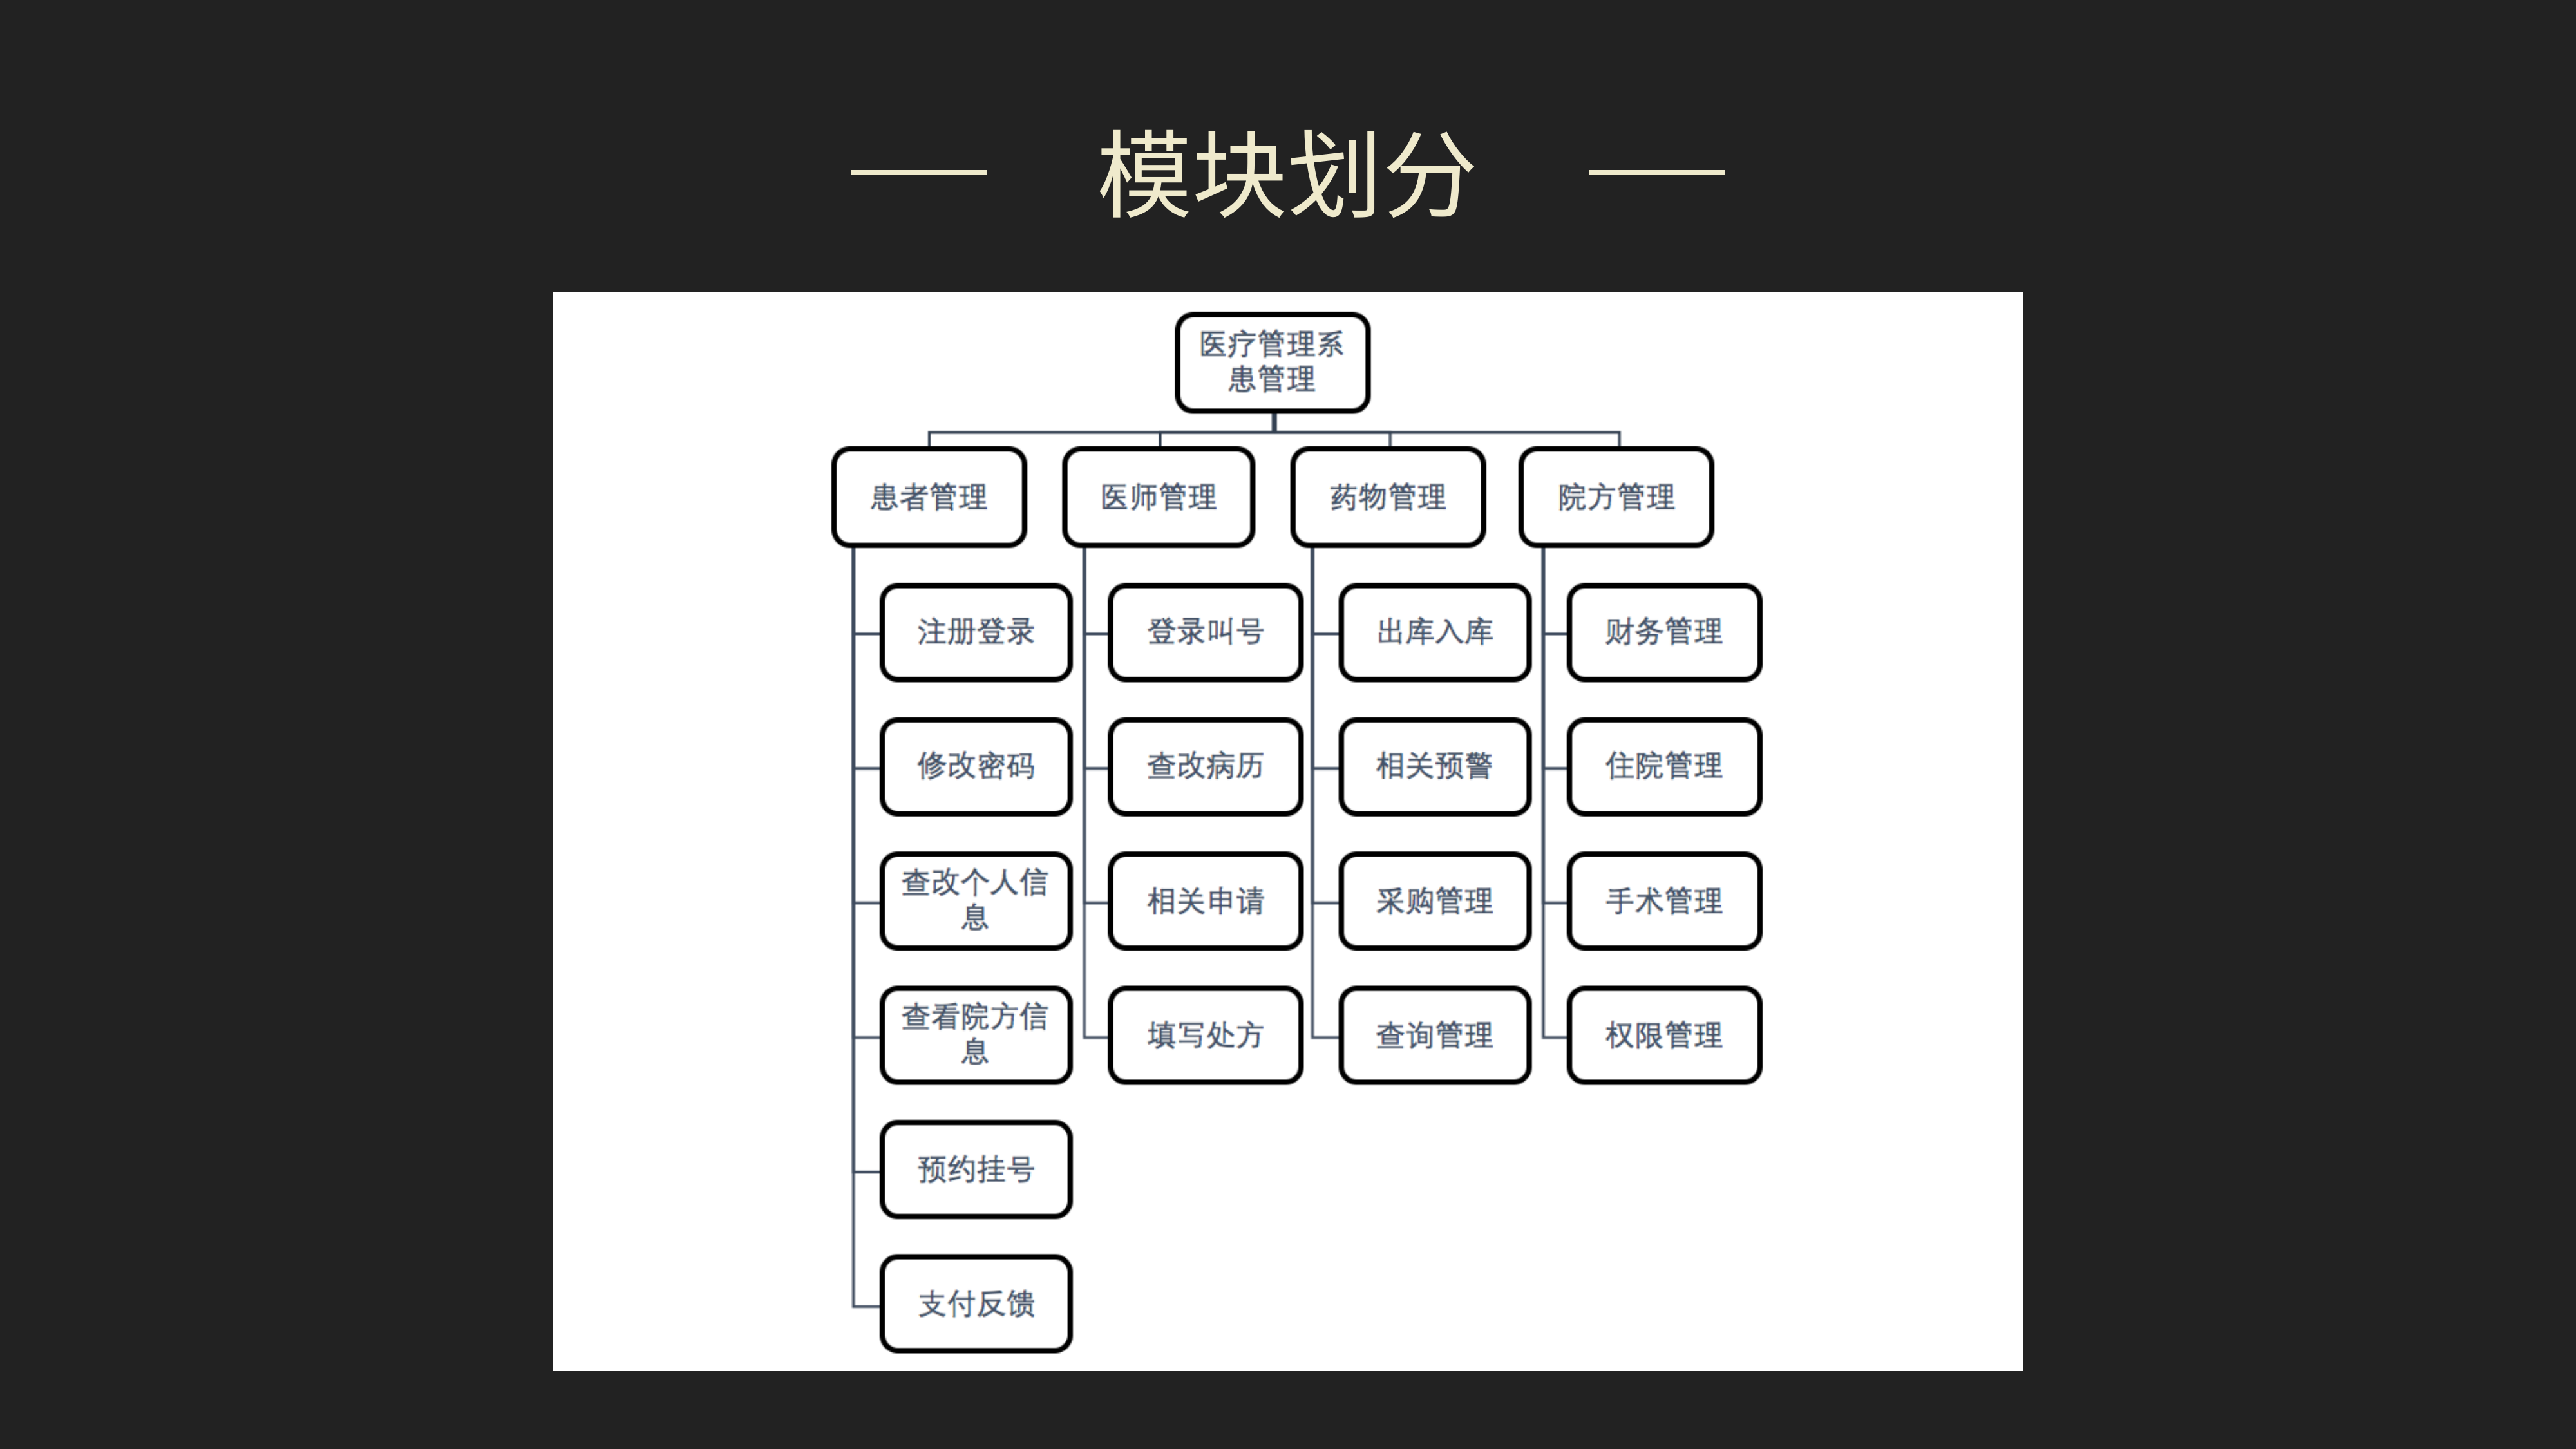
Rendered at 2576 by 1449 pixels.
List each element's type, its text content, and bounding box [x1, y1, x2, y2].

picture [552, 292, 2023, 1371]
text_box 模块划分 [990, 109, 1586, 235]
